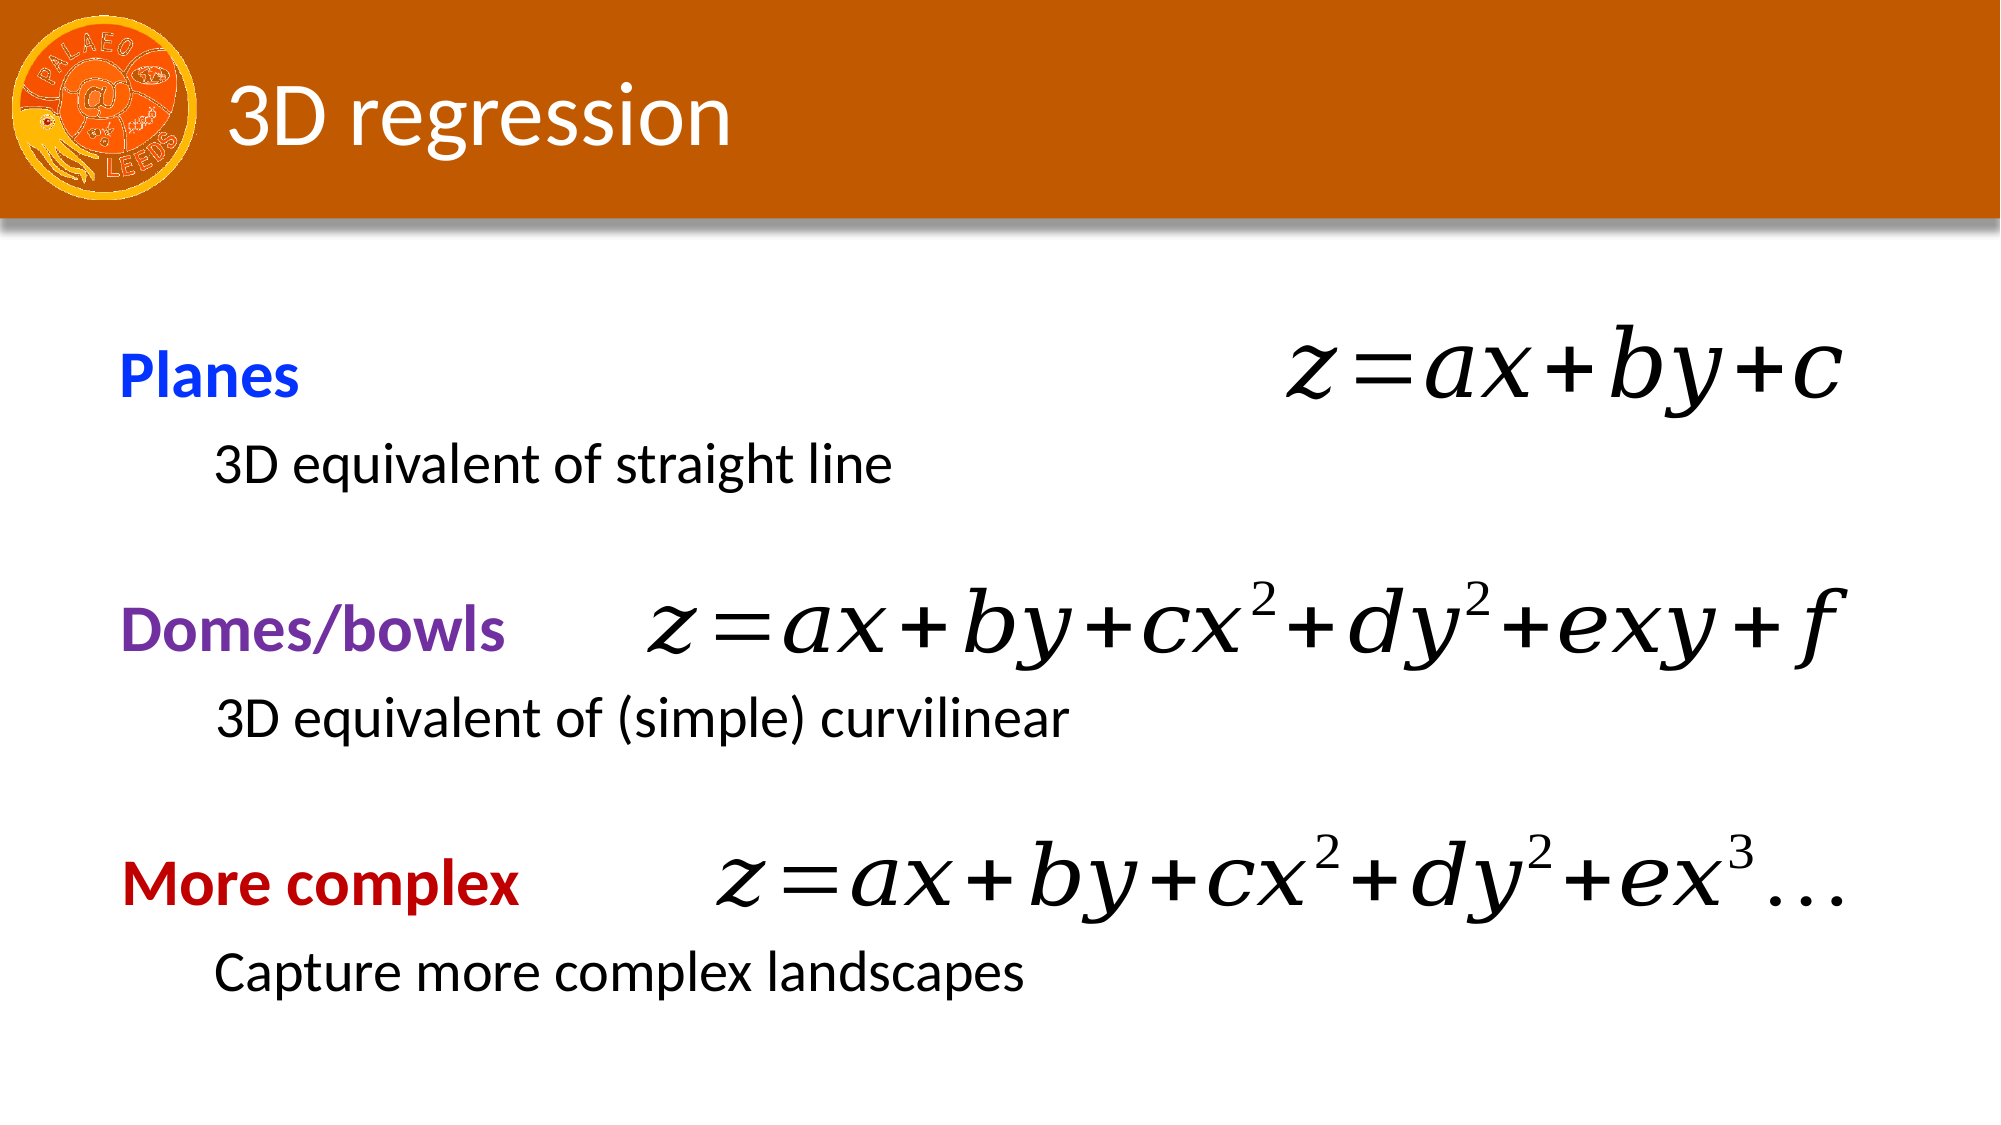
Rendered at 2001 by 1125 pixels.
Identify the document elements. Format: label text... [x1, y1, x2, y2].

picture [11, 15, 197, 200]
text_box [0, 0, 2000, 219]
text_box 3D regression [210, 17, 2000, 201]
text_box Domes/bowls [105, 577, 522, 673]
text_box Planes [105, 323, 316, 419]
text_box 3D equivalent of straight line [199, 417, 909, 503]
text_box More complex [106, 831, 535, 926]
text_box 3D equivalent of (simple) curvilinear [200, 671, 1086, 757]
text_box Capture more complex landscapes [199, 925, 1041, 1011]
